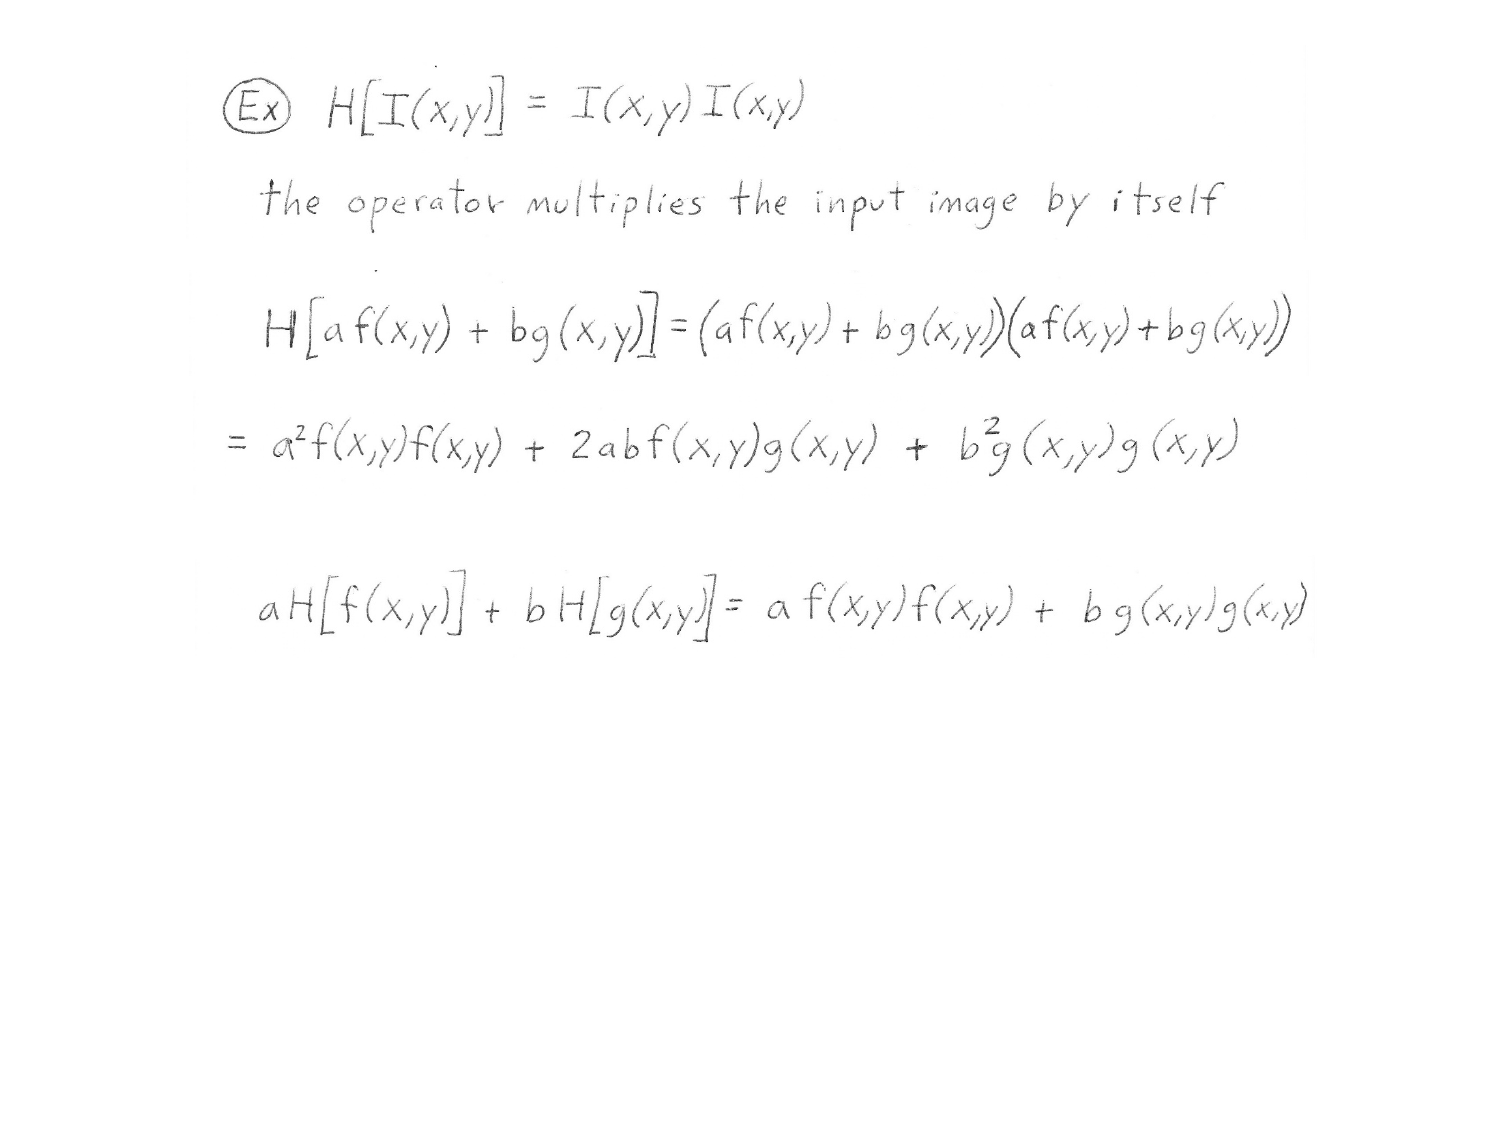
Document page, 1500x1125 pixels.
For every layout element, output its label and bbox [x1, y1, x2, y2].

picture [185, 44, 1314, 241]
picture [189, 269, 1311, 376]
picture [194, 554, 1333, 659]
picture [193, 389, 1307, 500]
